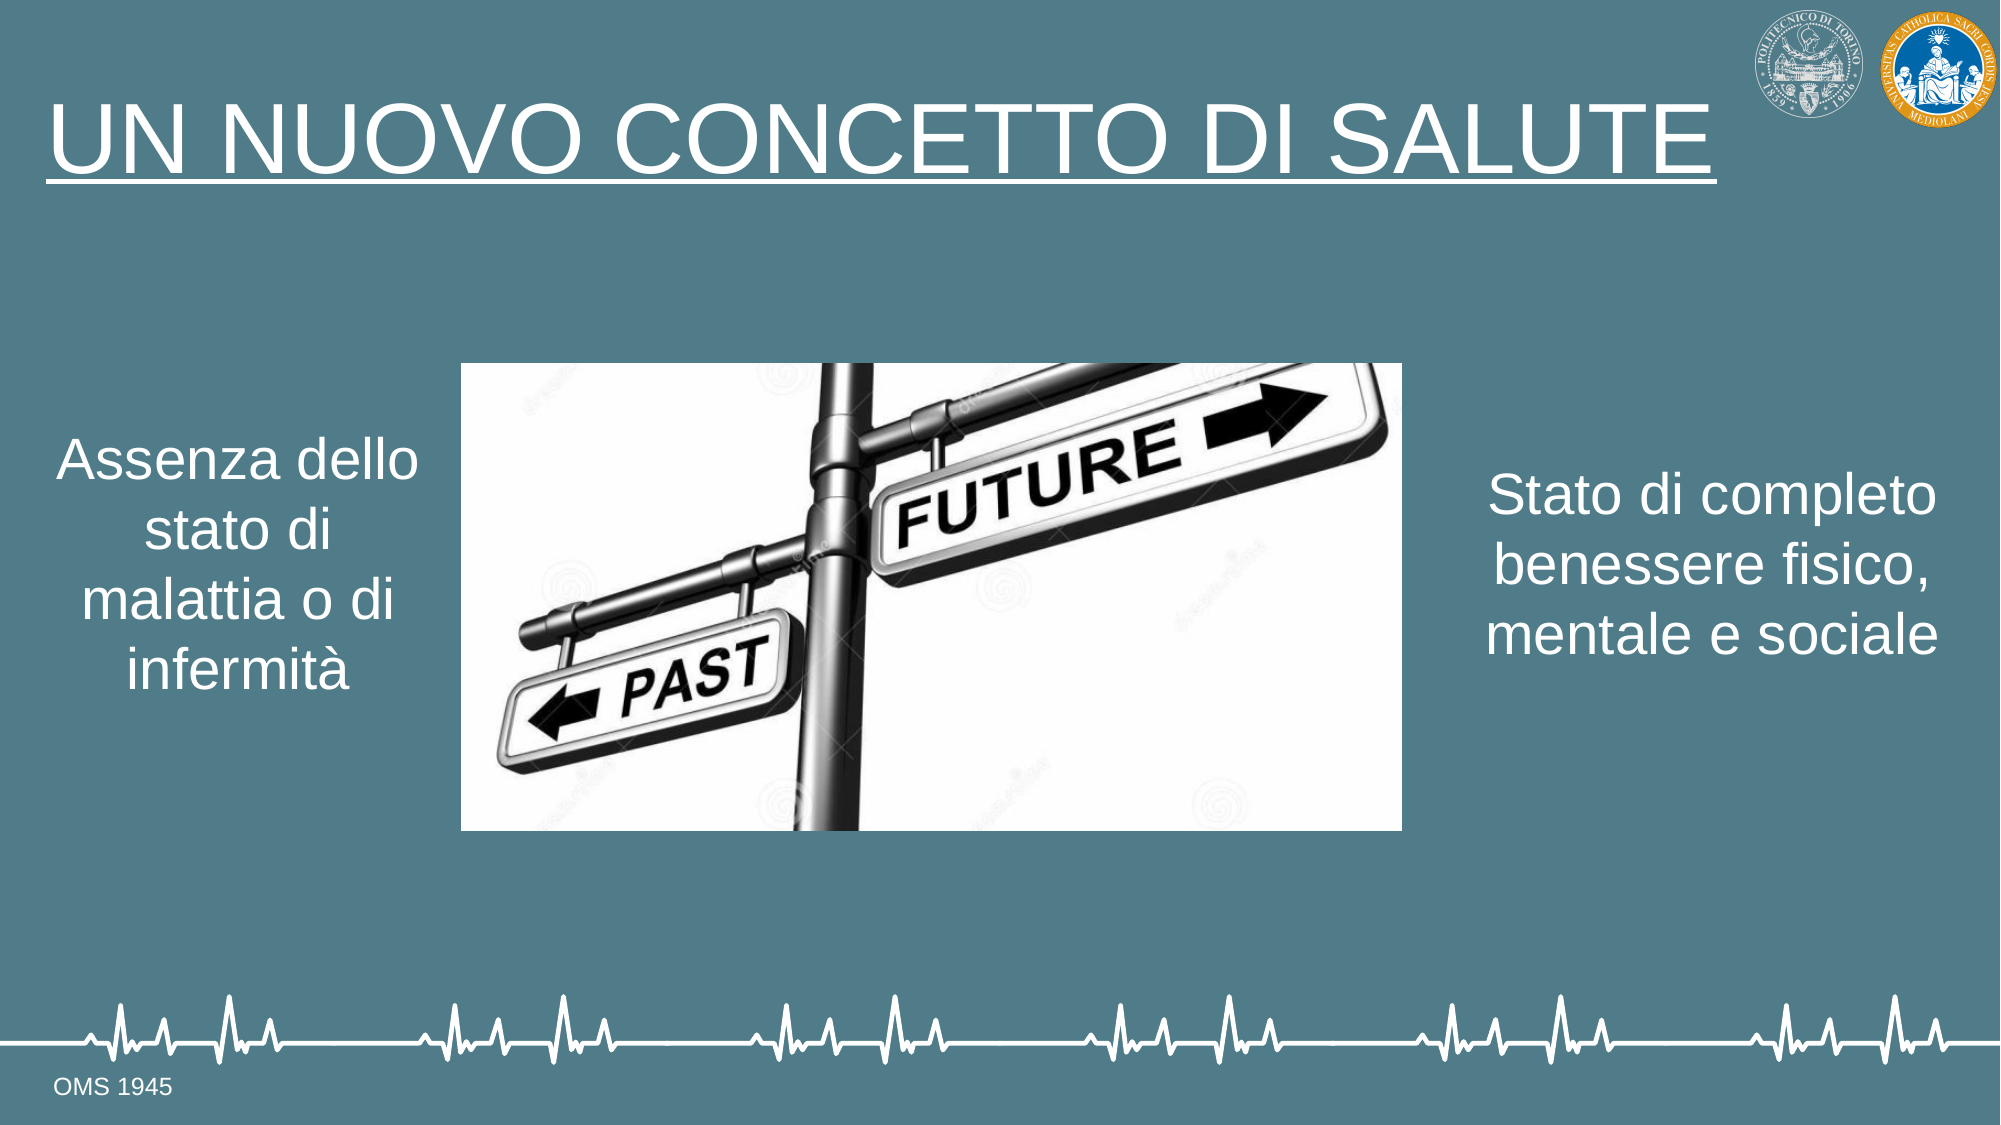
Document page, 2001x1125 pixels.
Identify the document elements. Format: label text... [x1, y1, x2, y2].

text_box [0, 996, 2000, 1063]
text_box OMS 1945 [38, 1063, 188, 1108]
text_box Assenza dello stato di malattia o di infermità [31, 413, 446, 709]
text_box Stato di completo benessere fisico, mentale e sociale [1469, 448, 1956, 674]
text_box UN NUOVO CONCETTO DI SALUTE [31, 66, 1742, 201]
picture [1755, 10, 1863, 118]
picture [1878, 10, 1998, 129]
picture [461, 363, 1402, 831]
